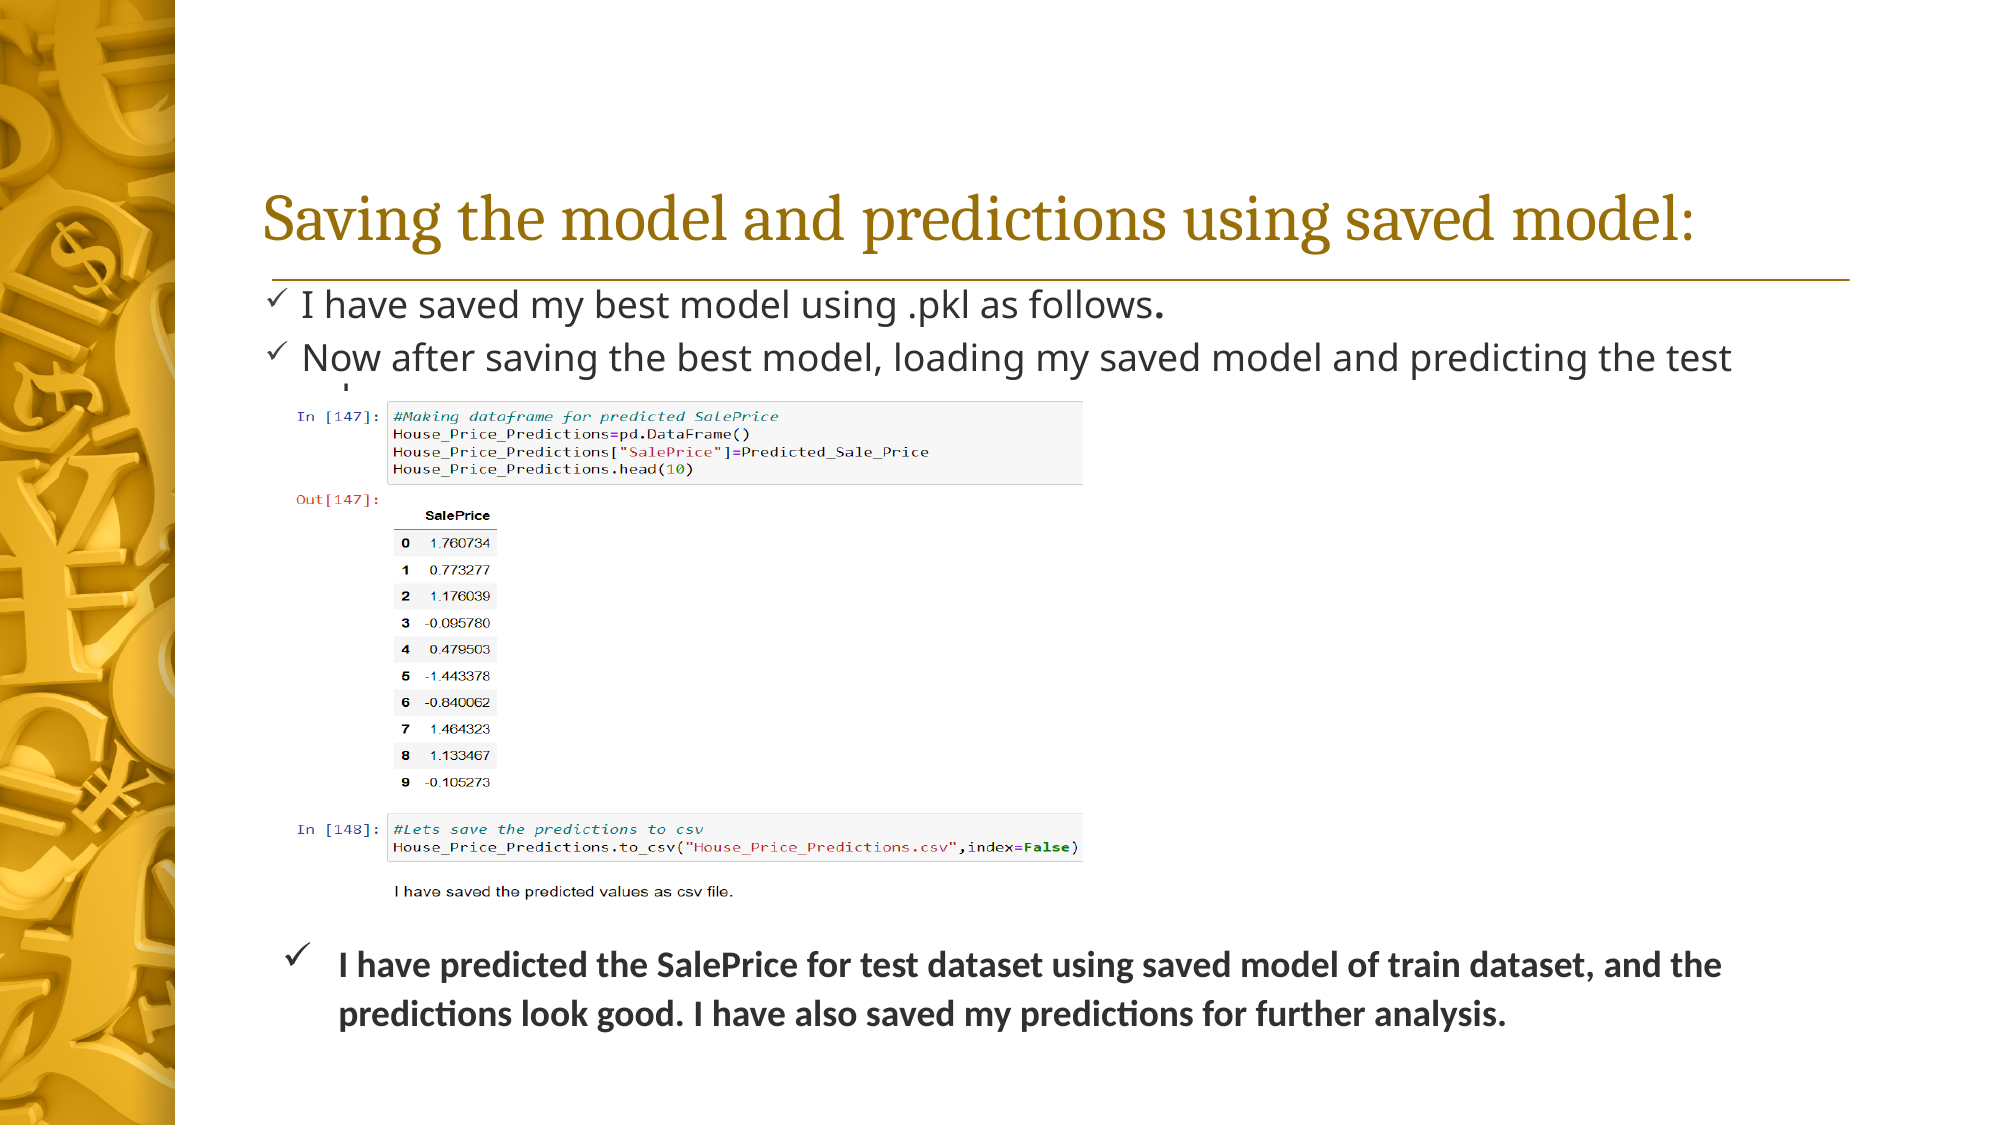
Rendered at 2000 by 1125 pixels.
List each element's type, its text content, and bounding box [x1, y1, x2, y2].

text_box I have predicted the SalePrice for test dataset using saved model of train dataset, and the predictions look good. I have also saved my predictions for further analysis. [267, 930, 1863, 1041]
title Saving the model and predictions using saved model: [249, 62, 1863, 263]
list I have saved my best model using .pkl as follows. Now after saving the best model, loading my saved model and predicting the test values. [249, 278, 1863, 1012]
picture [290, 391, 1083, 914]
picture [0, 0, 175, 1125]
